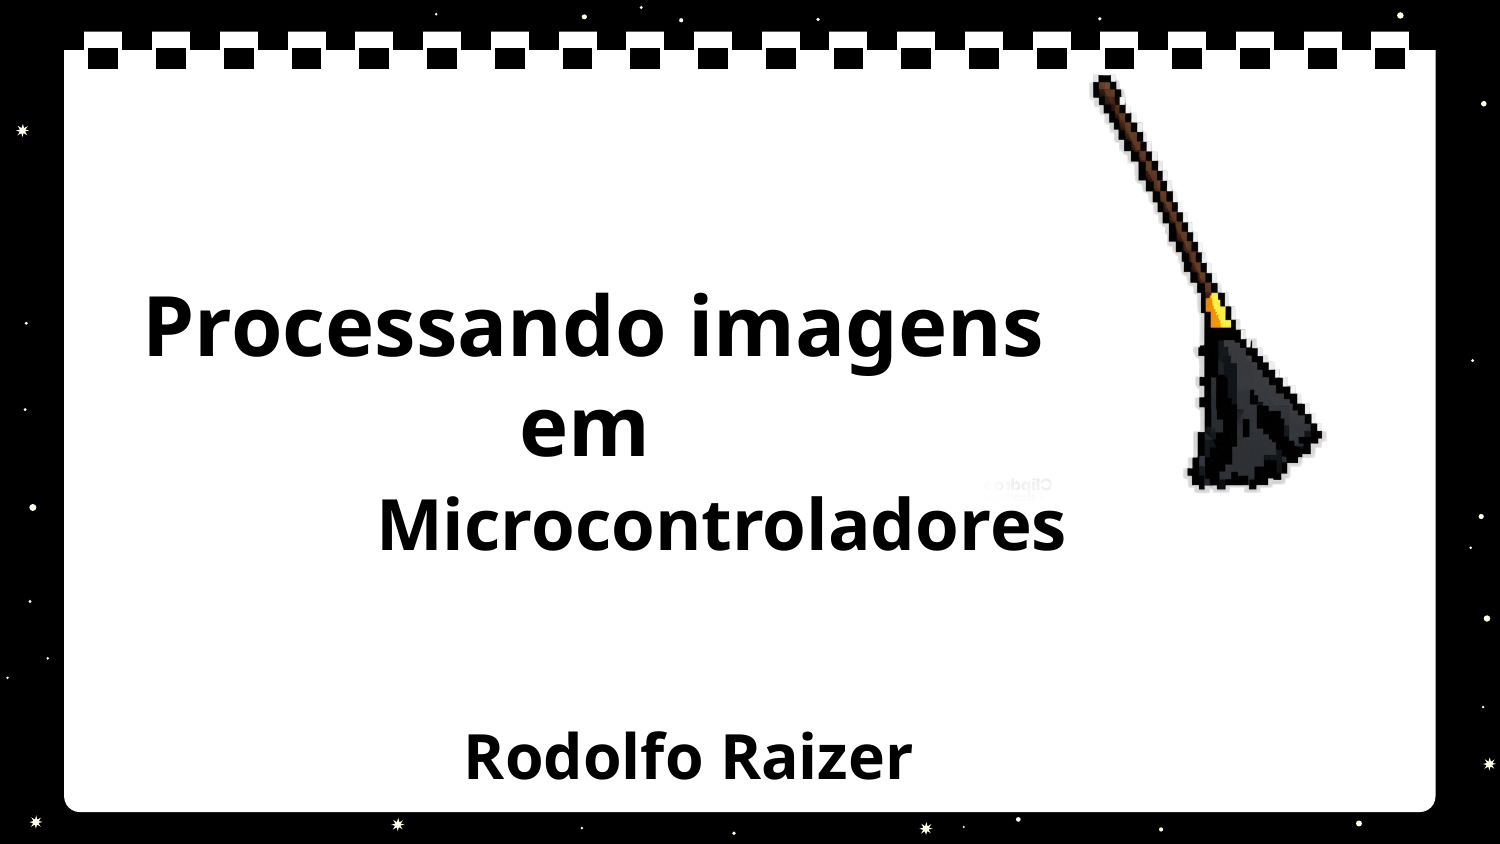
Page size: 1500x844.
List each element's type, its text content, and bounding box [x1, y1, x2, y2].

title Rodolfo Raizer [448, 700, 1445, 784]
title Processando imagens em [111, 257, 965, 446]
picture [970, 47, 1439, 516]
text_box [55, 30, 1439, 69]
title Microcontroladores [55, 464, 1389, 603]
